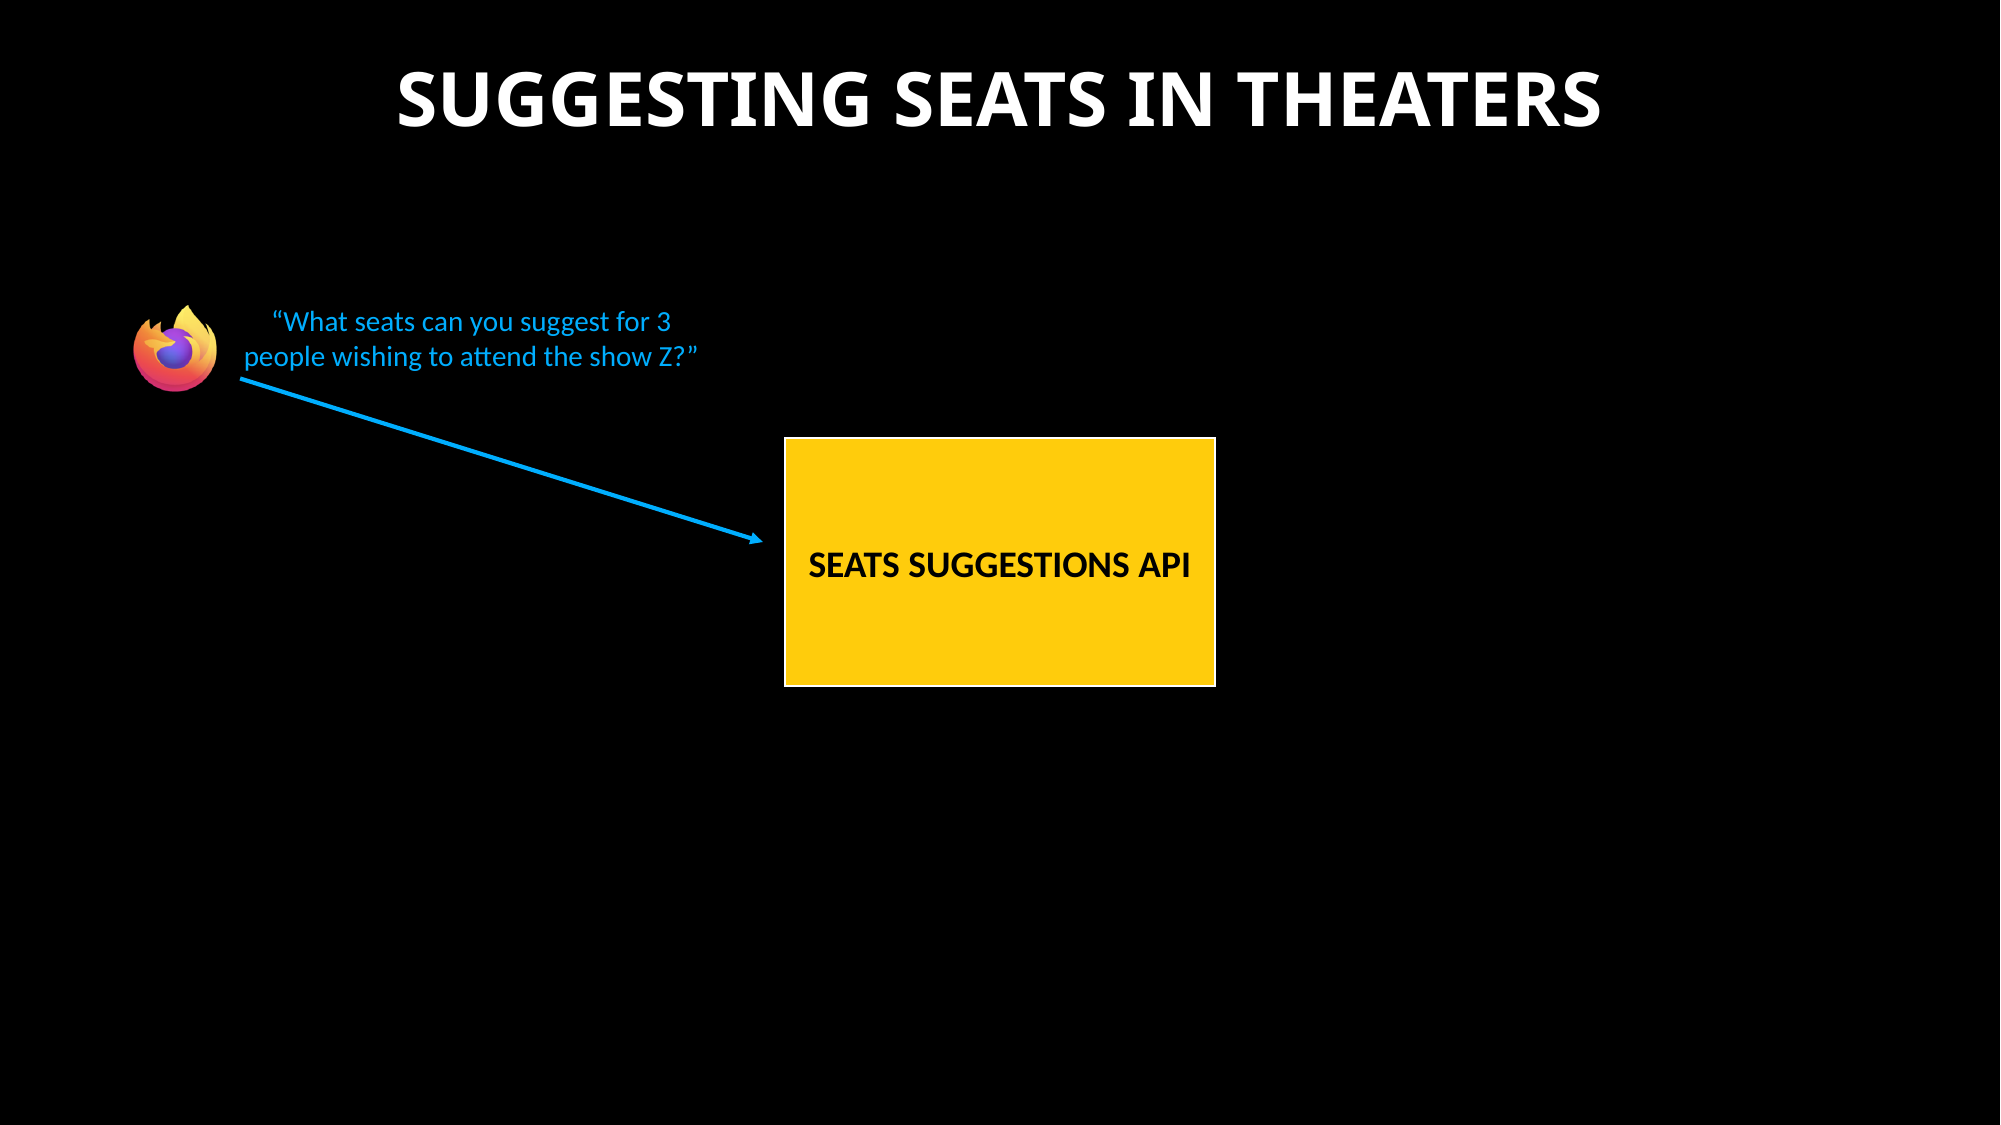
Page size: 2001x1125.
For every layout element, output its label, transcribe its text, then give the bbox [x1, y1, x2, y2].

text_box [240, 378, 763, 543]
text_box Suggesting seats in Theaters [27, 43, 1973, 149]
text_box “What seats can you suggest for 3 people wishing to attend the show Z?” [224, 294, 725, 380]
text_box Seats Suggestions API [784, 437, 1216, 687]
picture [127, 294, 224, 401]
